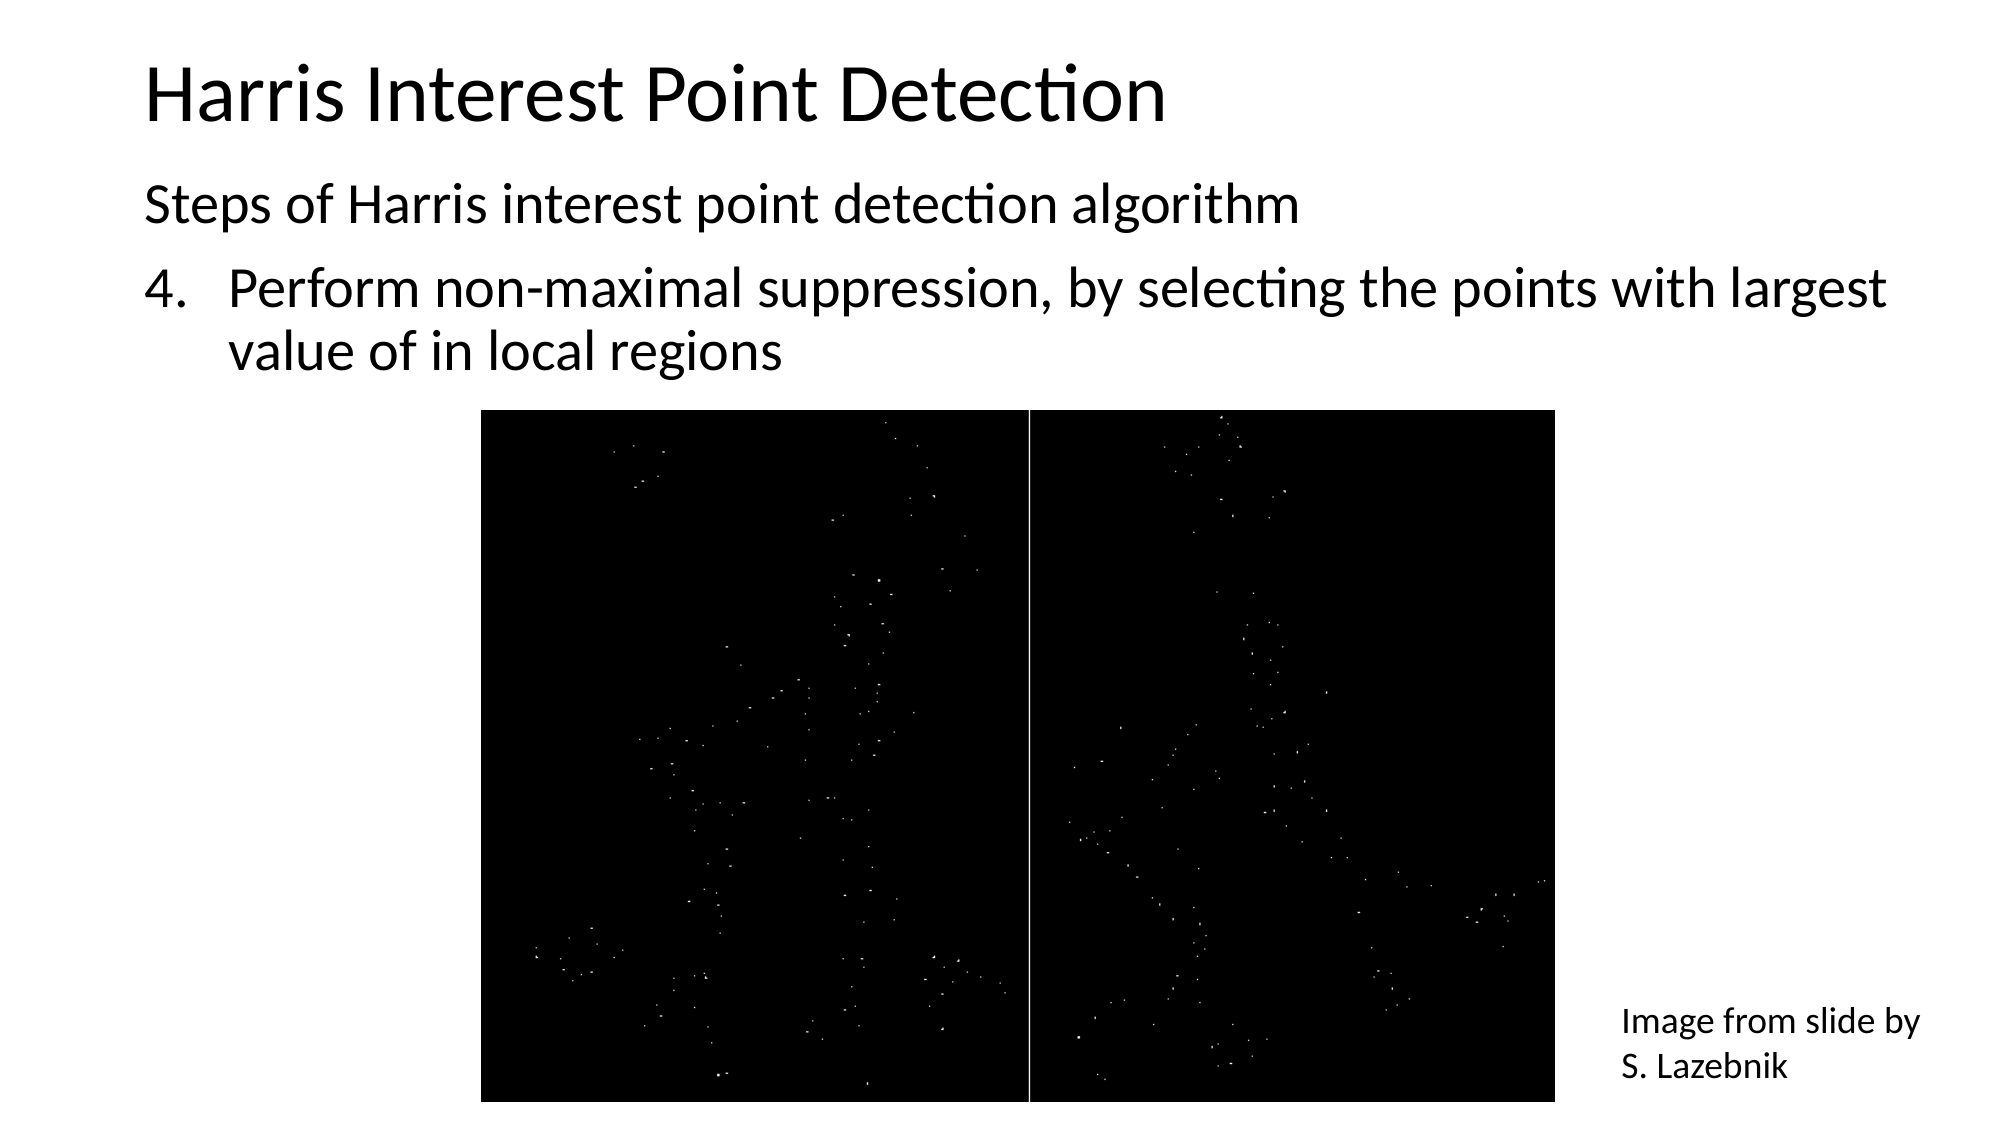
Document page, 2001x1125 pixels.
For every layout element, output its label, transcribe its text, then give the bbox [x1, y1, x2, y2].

title Harris Interest Point Detection [129, 22, 1855, 166]
picture [481, 410, 1555, 1103]
text_box Image from slide by S. Lazebnik [1606, 989, 1964, 1094]
